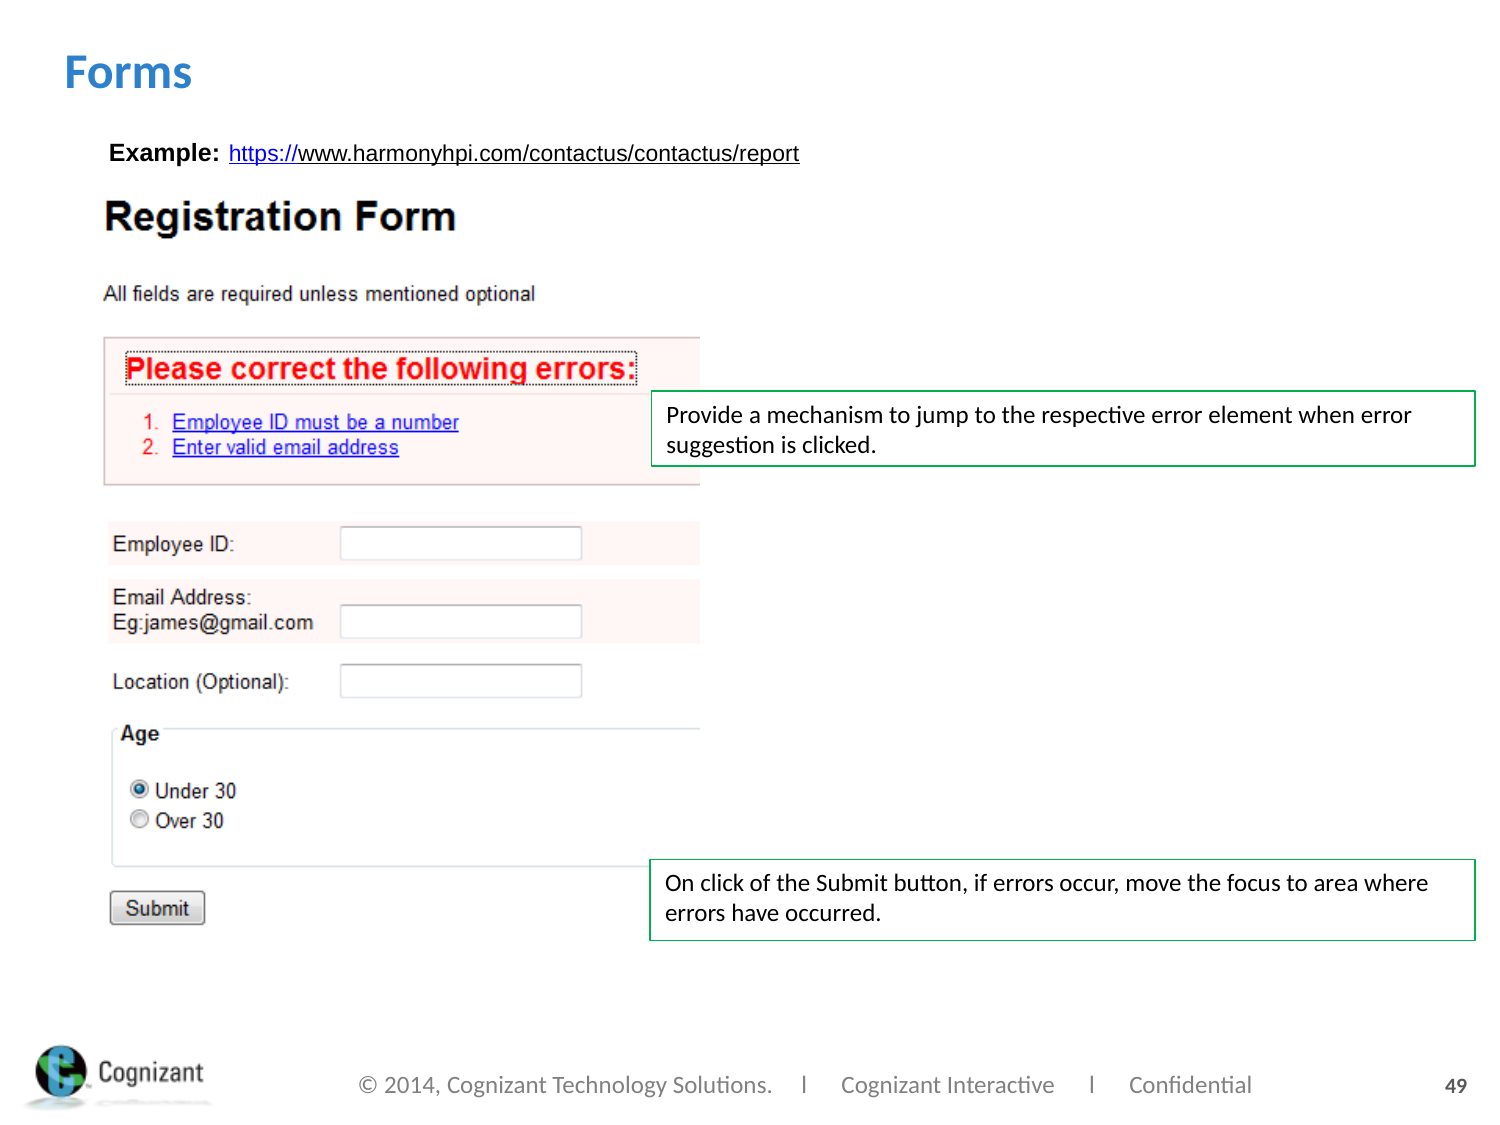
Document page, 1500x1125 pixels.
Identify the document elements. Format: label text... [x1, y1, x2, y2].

text_box On click of the Submit button, if errors occur, move the focus to area where errors have occurred. [705, 859, 1475, 941]
title Forms [49, 24, 1452, 107]
picture [0, 1040, 230, 1125]
text_box Provide a mechanism to jump to the respective error element when error suggestion is clicked. [705, 391, 1475, 467]
text_box https://www.harmonyhpi.com/contactus/contactus/report [236, 131, 822, 174]
slide_number 49 [1425, 1064, 1487, 1103]
picture [85, 187, 700, 966]
text_box Example: [94, 129, 236, 174]
